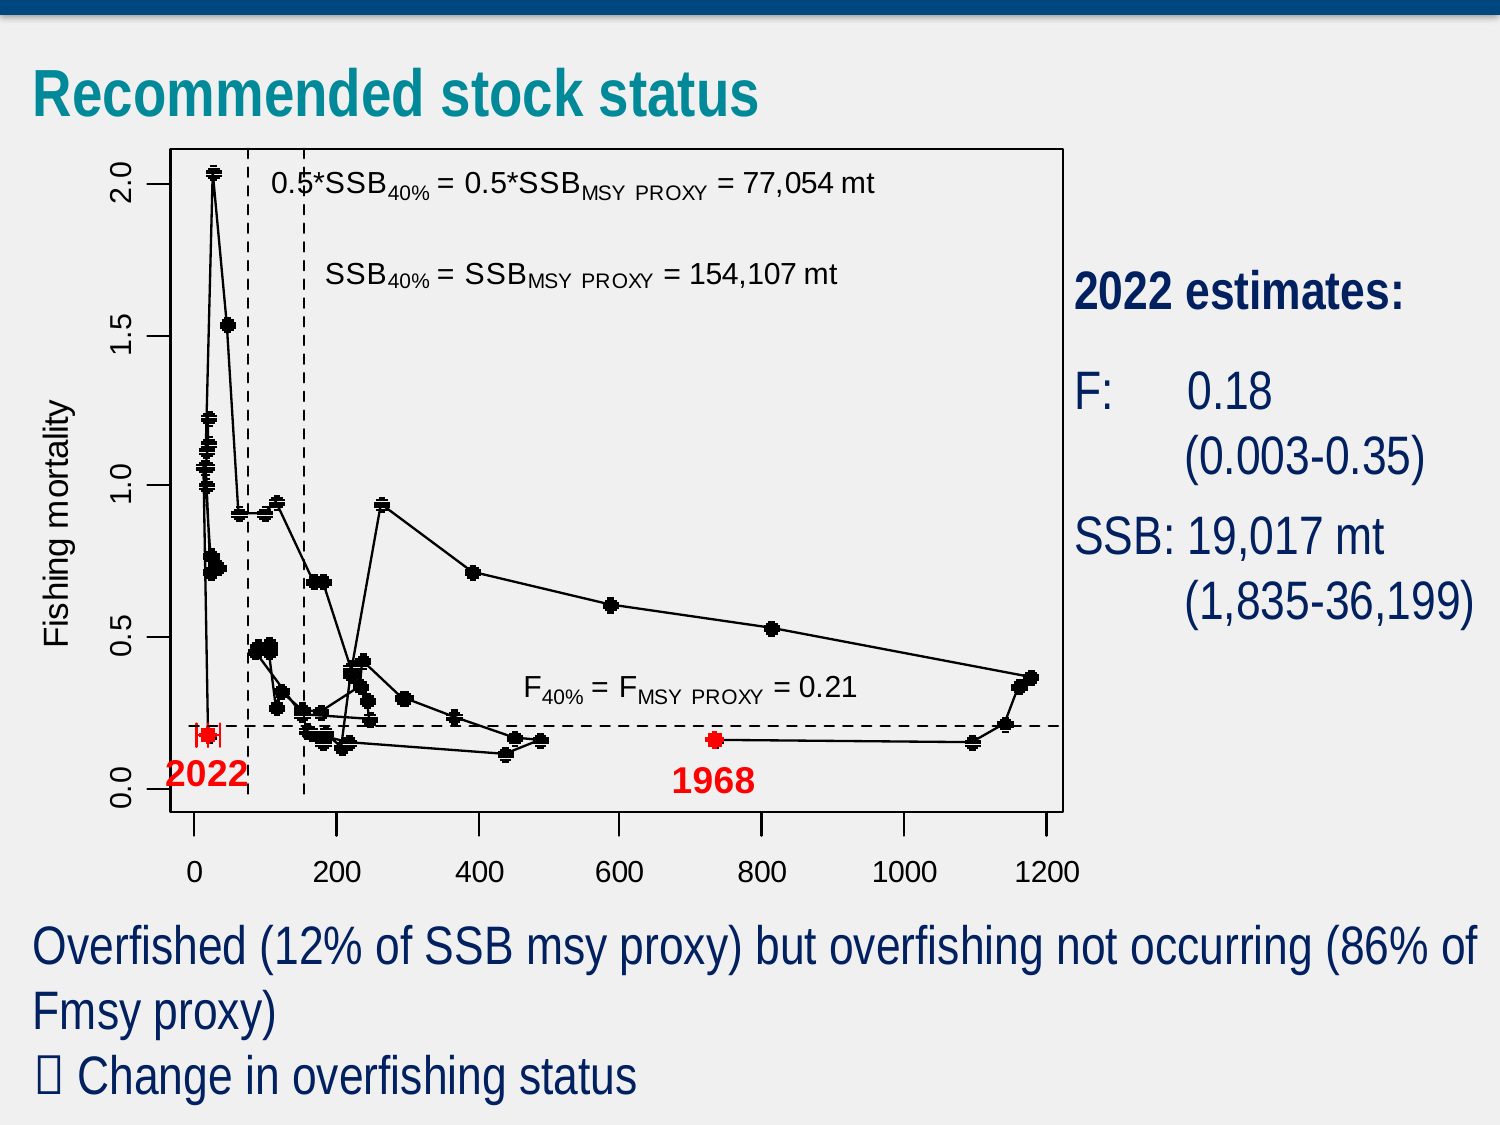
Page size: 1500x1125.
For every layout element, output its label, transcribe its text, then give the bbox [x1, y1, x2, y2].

text_box Overfished (12% of SSB msy proxy) but overfishing not occurring (86% of Fmsy proxy)  Change in overfishing status [17, 903, 1500, 1071]
text_box 2022 estimates: F: 0.18 (0.003-0.35) SSB: 19,017 mt (1,835-36,199) [1101, 248, 1500, 642]
picture [9, 94, 1097, 904]
text_box Recommended stock status [17, 41, 1500, 219]
